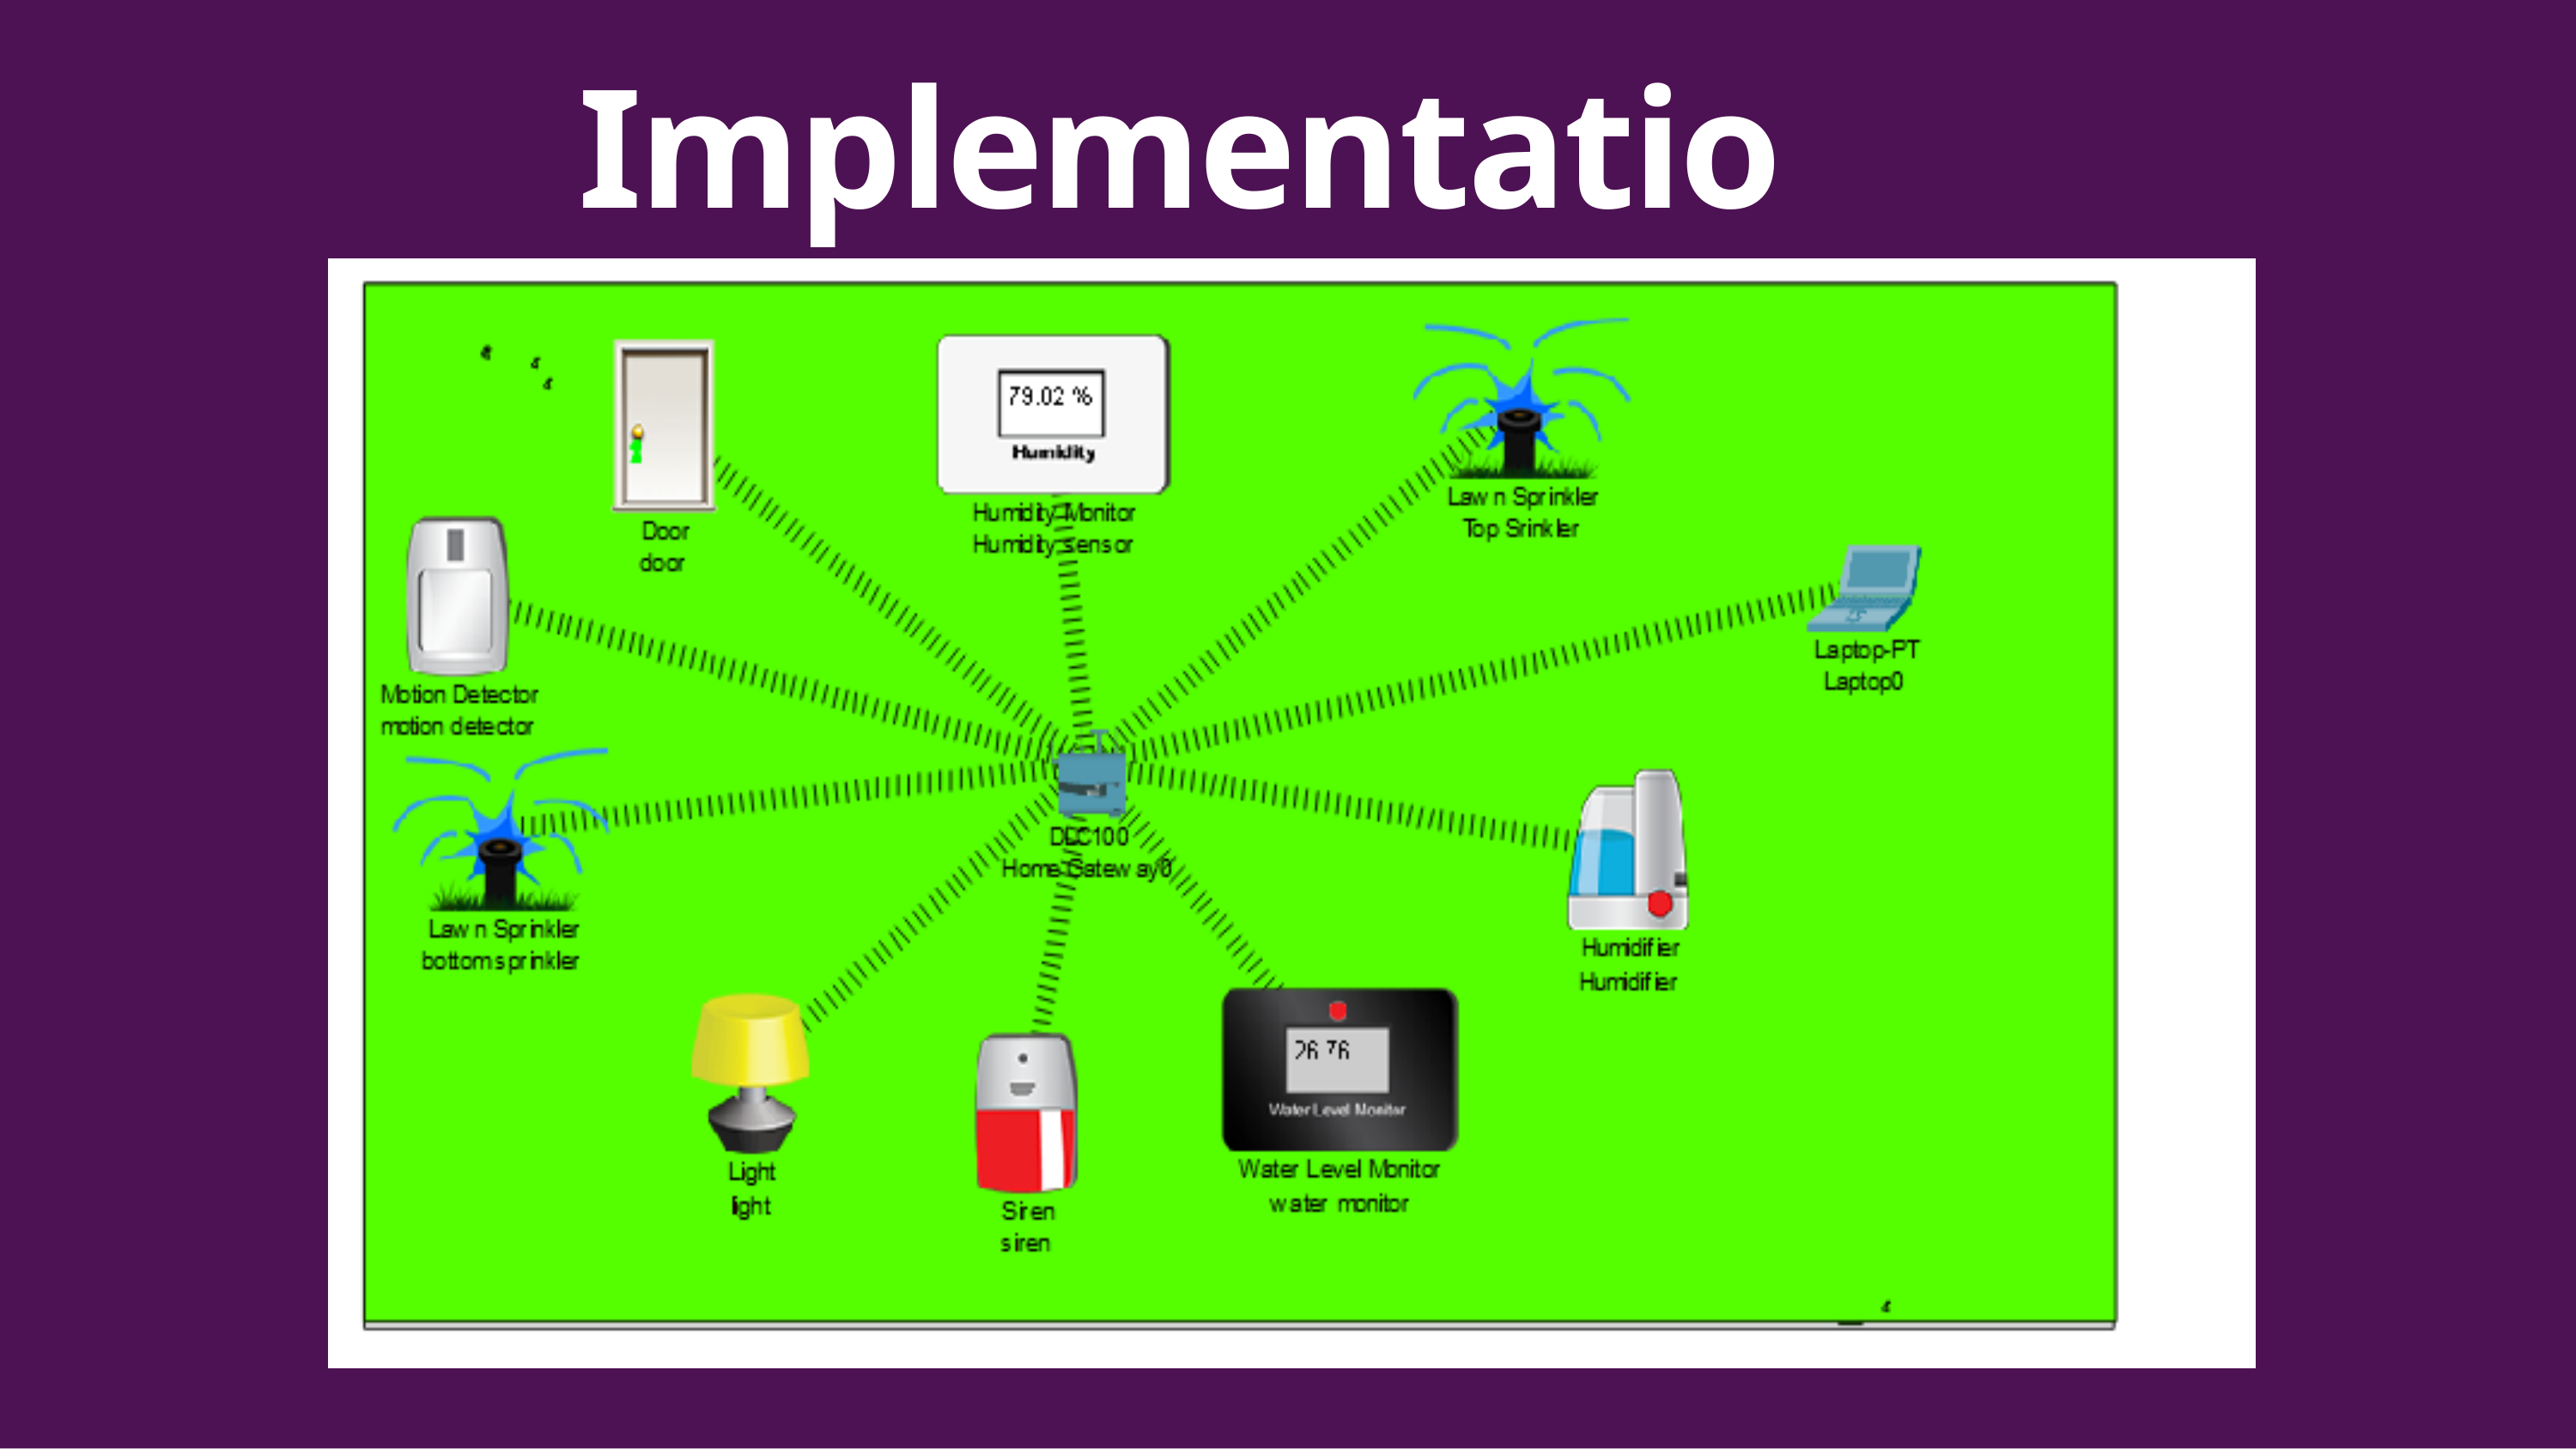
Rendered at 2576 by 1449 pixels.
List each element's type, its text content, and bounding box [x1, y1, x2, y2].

picture [328, 258, 2256, 1368]
title Implementation [576, 42, 1880, 257]
